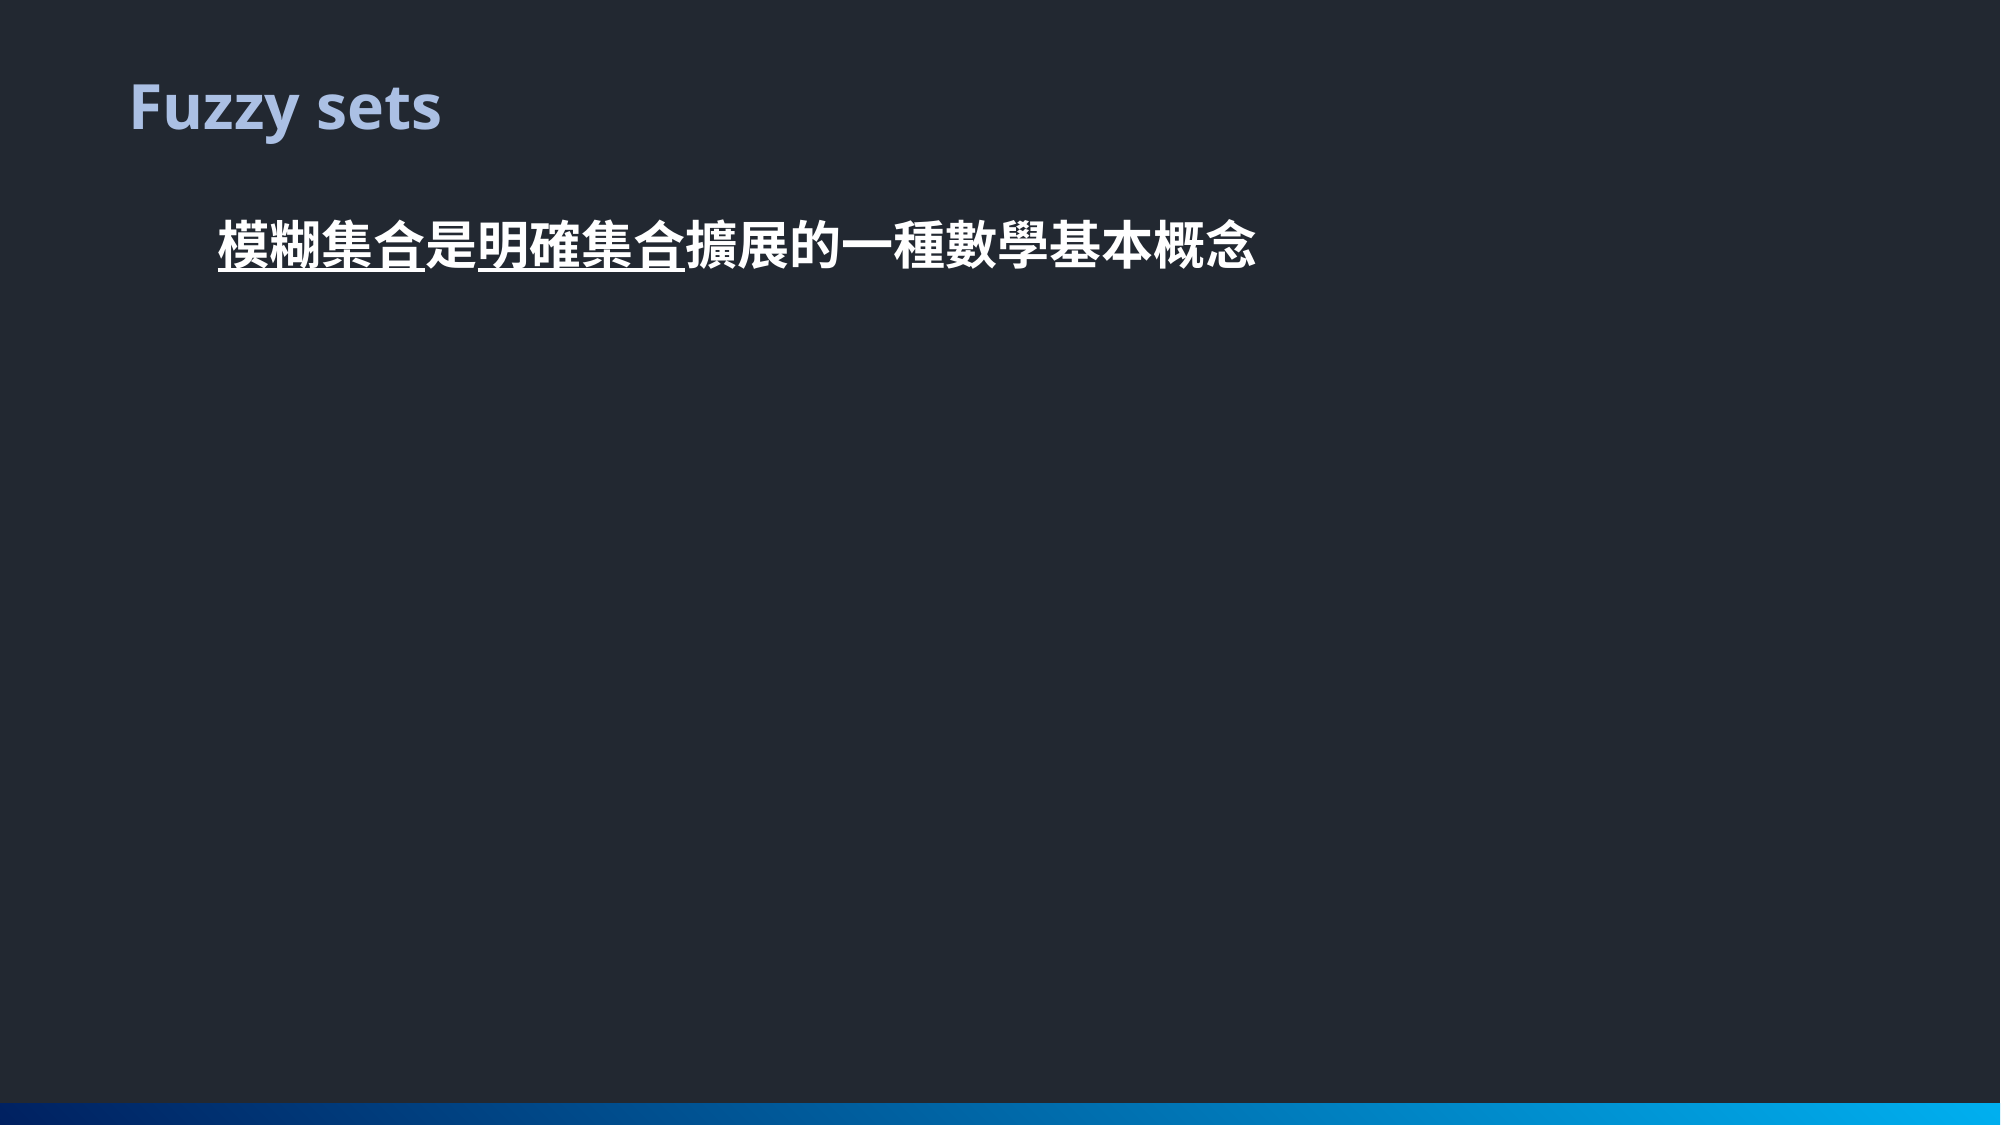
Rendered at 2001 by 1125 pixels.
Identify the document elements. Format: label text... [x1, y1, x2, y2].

text_box Fuzzy sets [114, 59, 458, 149]
text_box 模糊集合是明確集合擴展的一種數學基本概念 [202, 204, 1589, 282]
